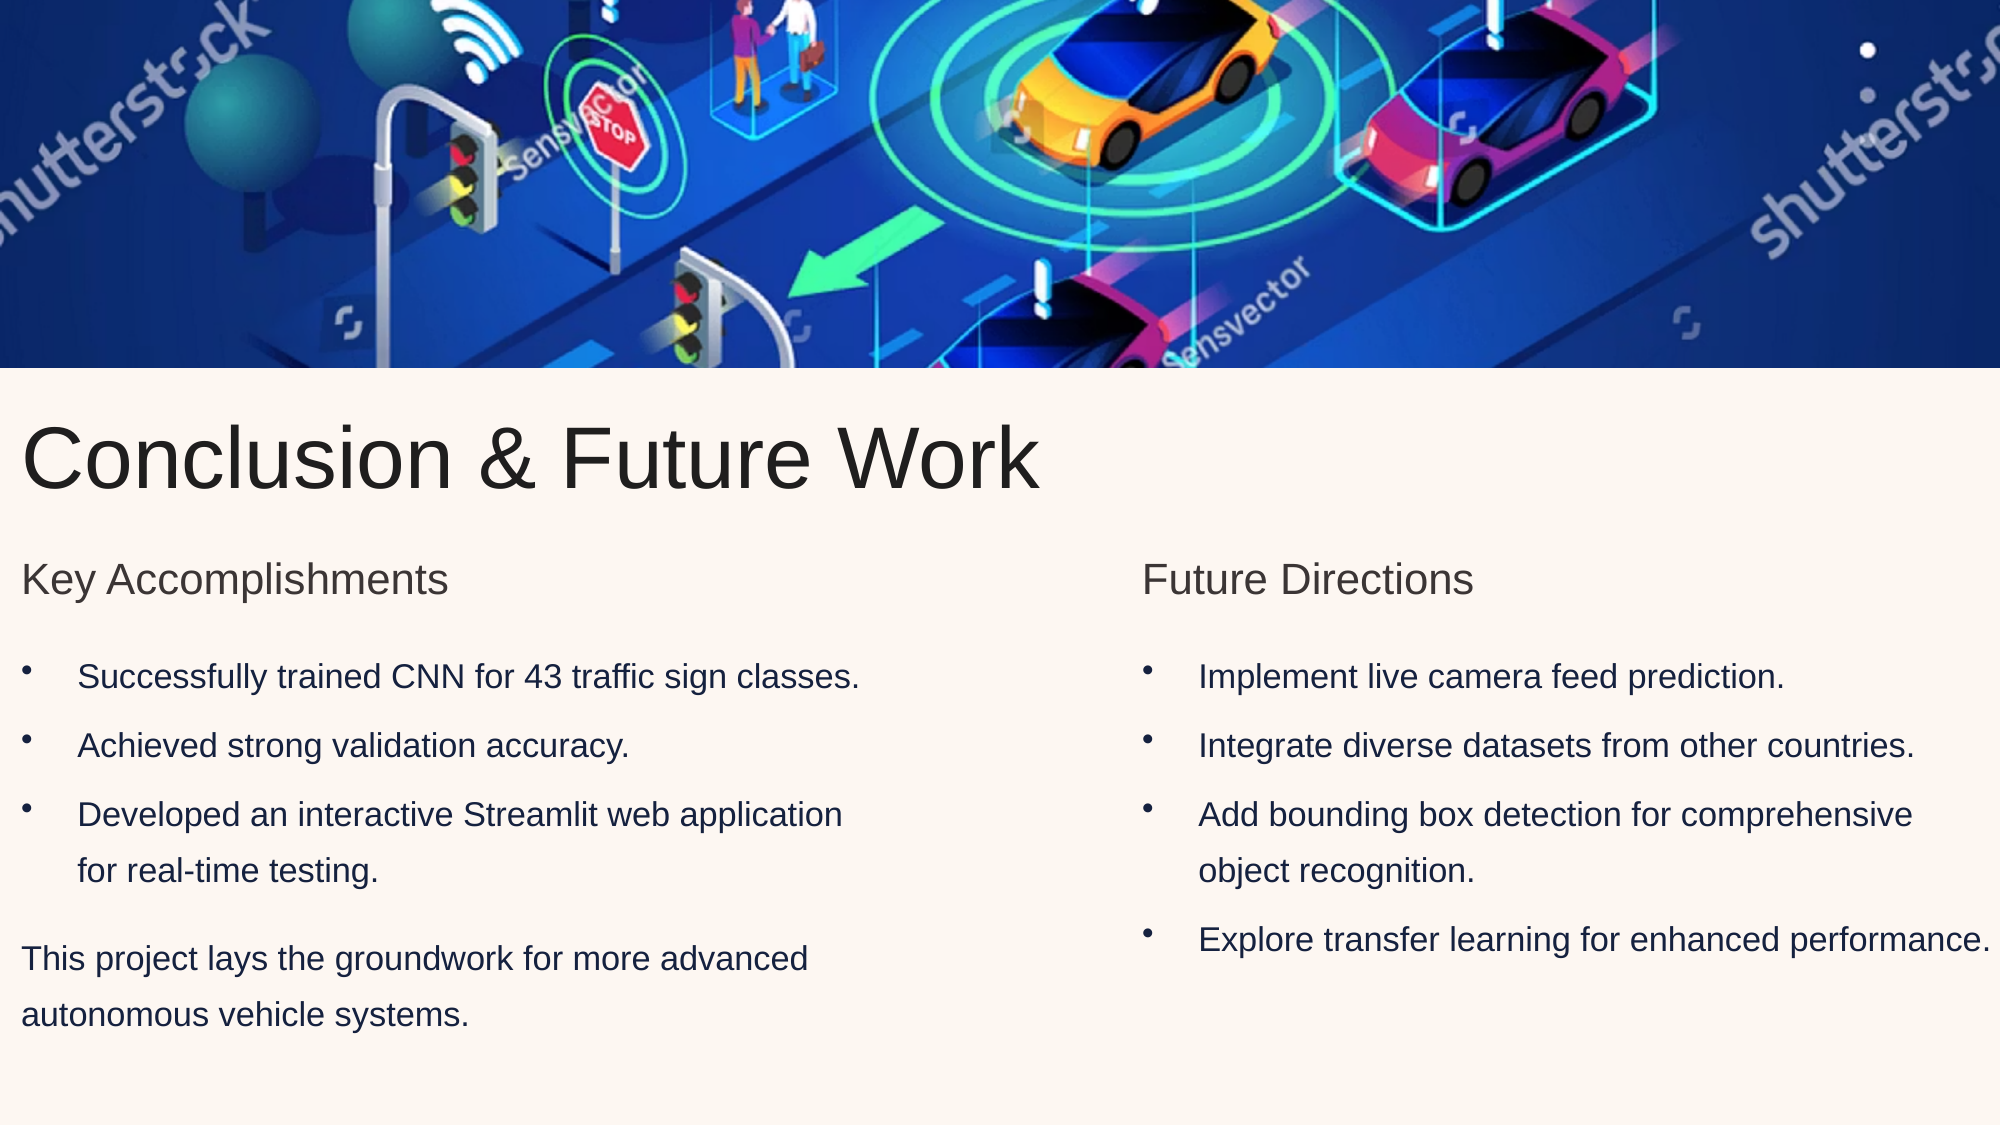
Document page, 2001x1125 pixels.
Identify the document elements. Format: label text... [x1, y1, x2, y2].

text_box Successfully trained CNN for 43 traffic sign classes. [21, 639, 883, 680]
text_box Add bounding box detection for comprehensive object recognition. [1142, 776, 2000, 858]
text_box Future Directions [1141, 548, 1510, 589]
text_box This project lays the groundwork for more advanced autonomous vehicle systems. [21, 921, 883, 1002]
text_box Achieved strong validation accuracy. [21, 707, 883, 749]
text_box Explore transfer learning for enhanced performance. [1142, 901, 2000, 943]
text_box Implement live camera feed prediction. [1142, 639, 2000, 680]
text_box Integrate diverse datasets from other countries. [1142, 707, 2000, 749]
text_box Key Accomplishments [21, 548, 414, 589]
text_box Conclusion & Future Work [20, 396, 929, 476]
picture [0, 0, 2000, 368]
text_box Developed an interactive Streamlit web application for real-time testing. [21, 776, 883, 858]
